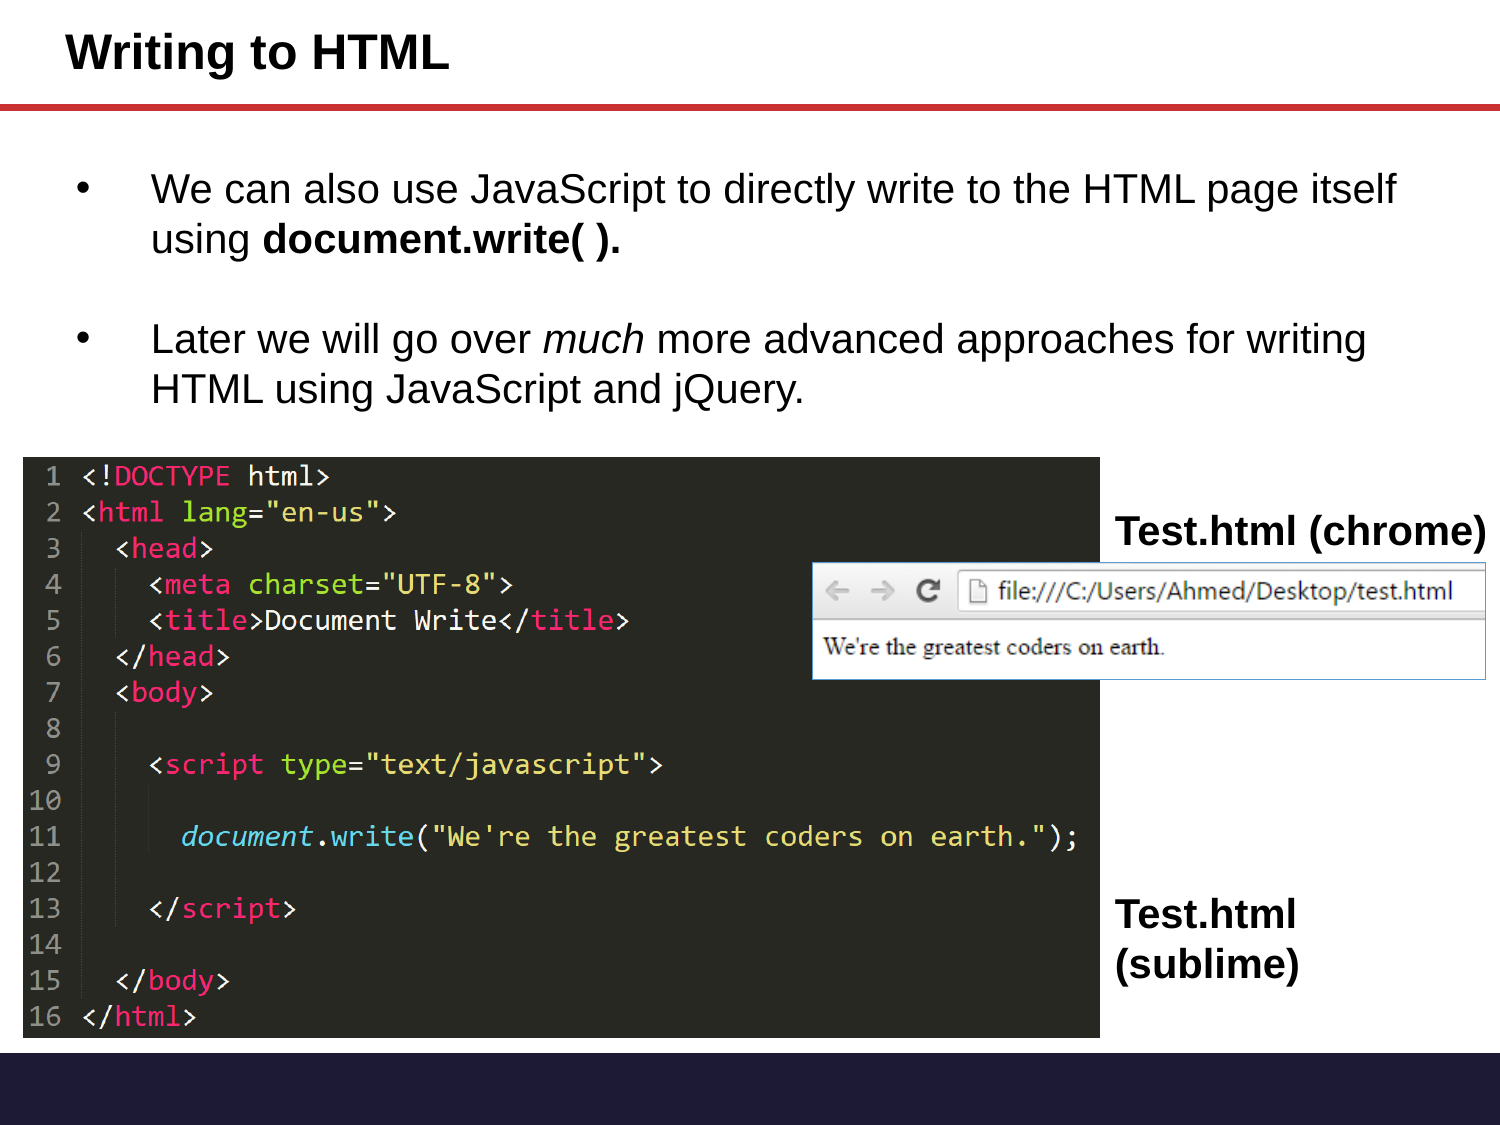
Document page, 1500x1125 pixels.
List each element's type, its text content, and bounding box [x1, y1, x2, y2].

text_box We can also use JavaScript to directly write to the HTML page itself using document.write( ). Later we will go over much more advanced approaches for writing HTML using JavaScript and jQuery. [23, 104, 1463, 496]
title Writing to HTML [50, 0, 948, 104]
text_box Test.html (chrome) [1100, 496, 1500, 567]
picture [23, 457, 1486, 1038]
text_box Test.html (sublime) [1100, 879, 1337, 950]
